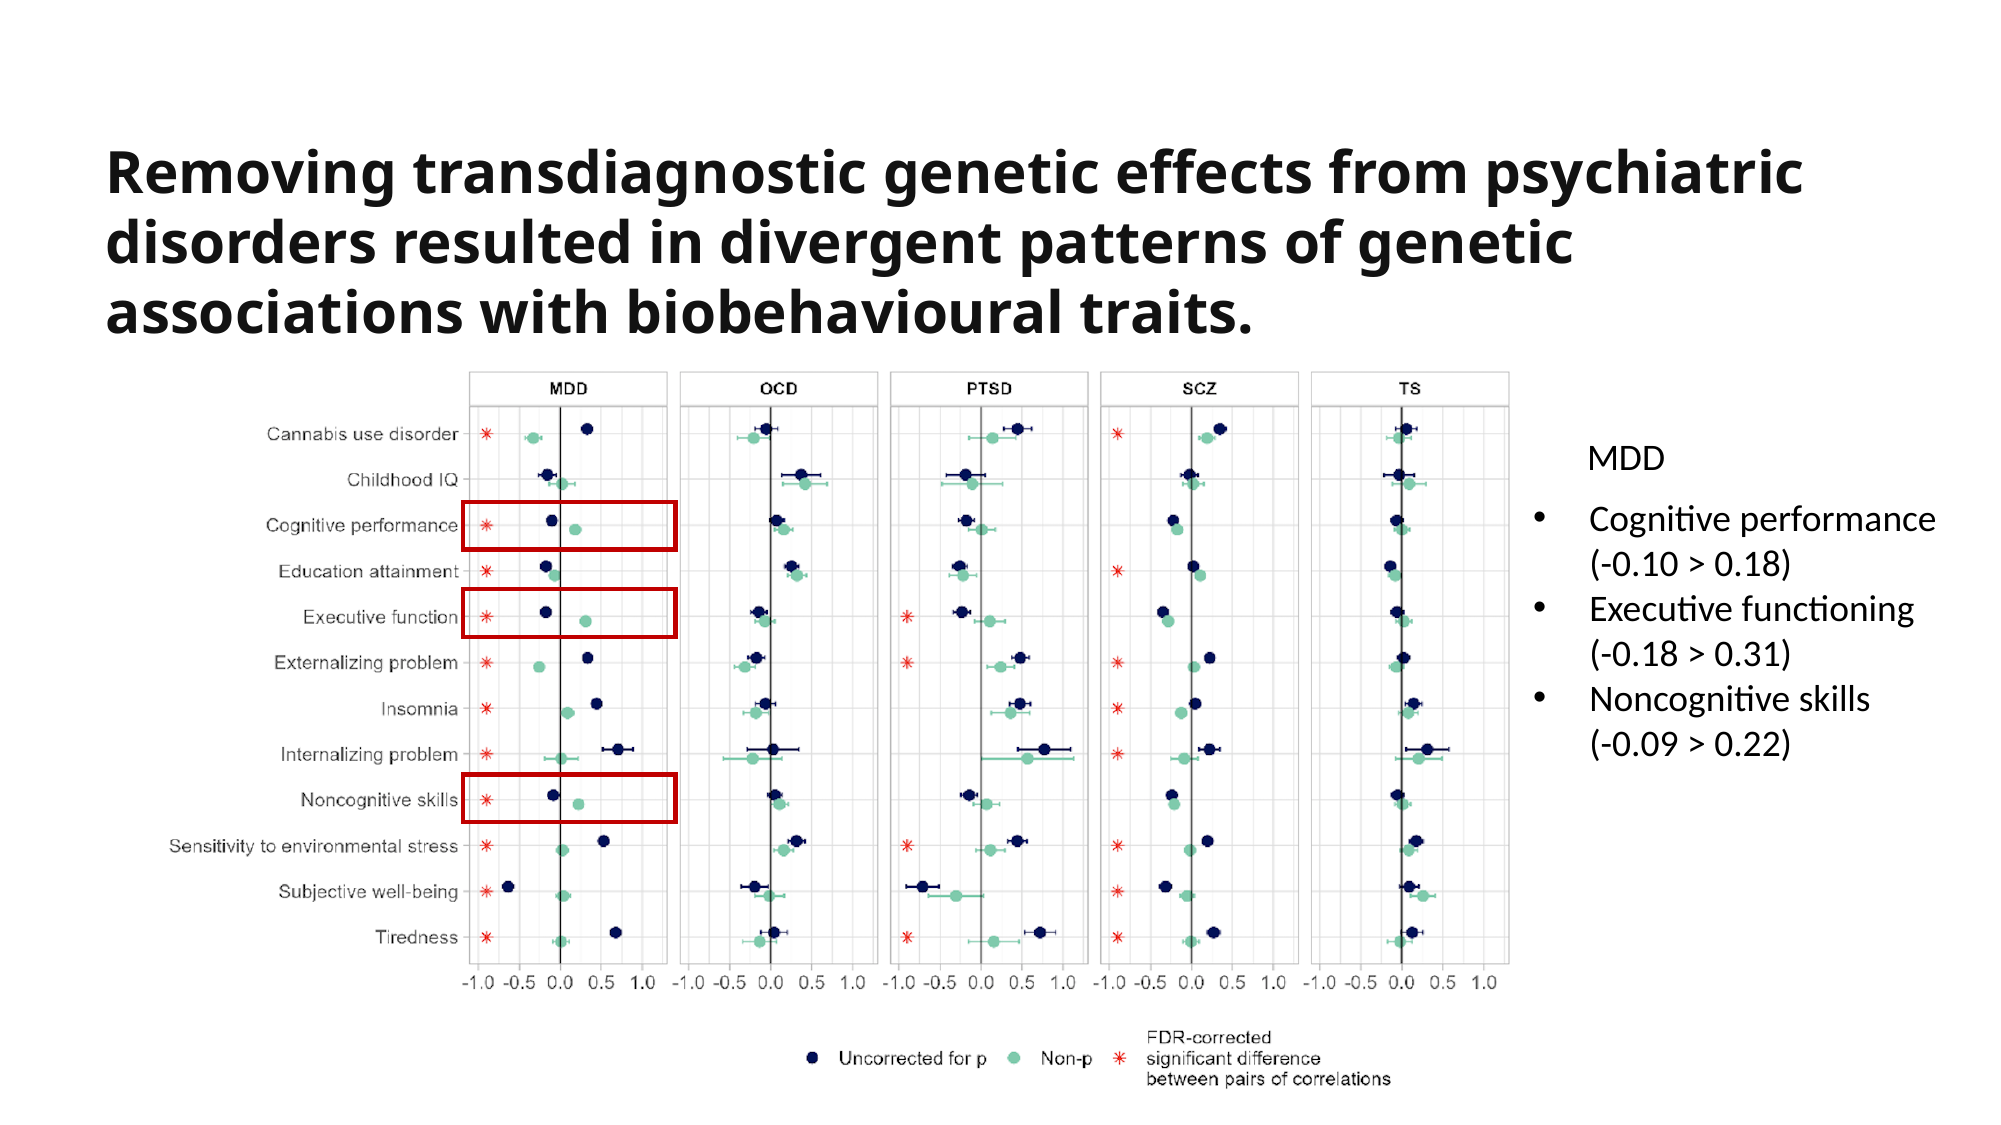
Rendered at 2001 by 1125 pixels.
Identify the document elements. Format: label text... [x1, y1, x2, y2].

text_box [463, 501, 676, 823]
picture [155, 367, 1510, 1096]
text_box Removing transdiagnostic genetic effects from psychiatric disorders resulted in divergent patterns of genetic associations with biobehavioural traits. [90, 131, 1906, 349]
text_box MDD [1571, 425, 2000, 534]
text_box Cognitive performance (-0.10 > 0.18) Executive functioning (-0.18 > 0.31) Noncognitive skills (-0.09 > 0.22) [1518, 486, 1955, 775]
